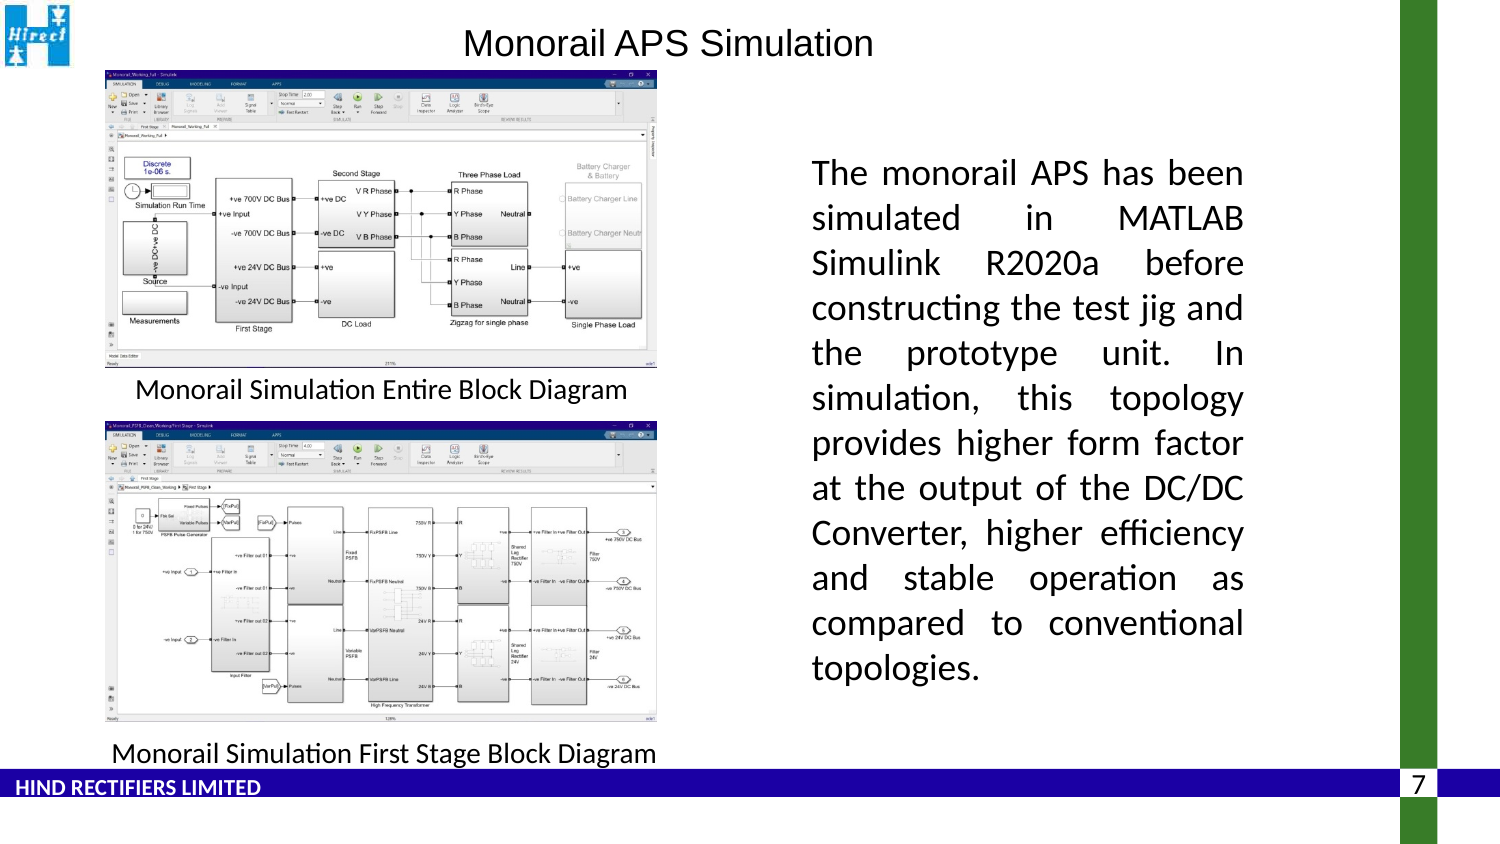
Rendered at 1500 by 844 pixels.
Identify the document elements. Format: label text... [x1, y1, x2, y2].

text_box [277, 768, 1400, 797]
text_box Monorail Simulation First Stage Block Diagram [96, 726, 673, 777]
text_box [1400, 0, 1438, 768]
text_box [1438, 768, 1500, 797]
text_box 7 [1400, 768, 1438, 797]
picture [0, 0, 76, 69]
text_box [1400, 797, 1438, 844]
picture [105, 70, 657, 368]
text_box Monorail APS Simulation [448, 11, 890, 72]
text_box Monorail Simulation Entire Block Diagram [120, 377, 644, 413]
text_box HIND RECTIFIERS LIMITED [0, 764, 277, 807]
text_box The monorail APS has been simulated in MATLAB Simulink R2020a before constructing the test jig and the prototype unit. In simulation, this topology provides higher form factor at the output of the DC/DC Converter, higher efficiency and stable operation as compared to conventional topologies. [796, 140, 1260, 696]
picture [105, 421, 657, 722]
